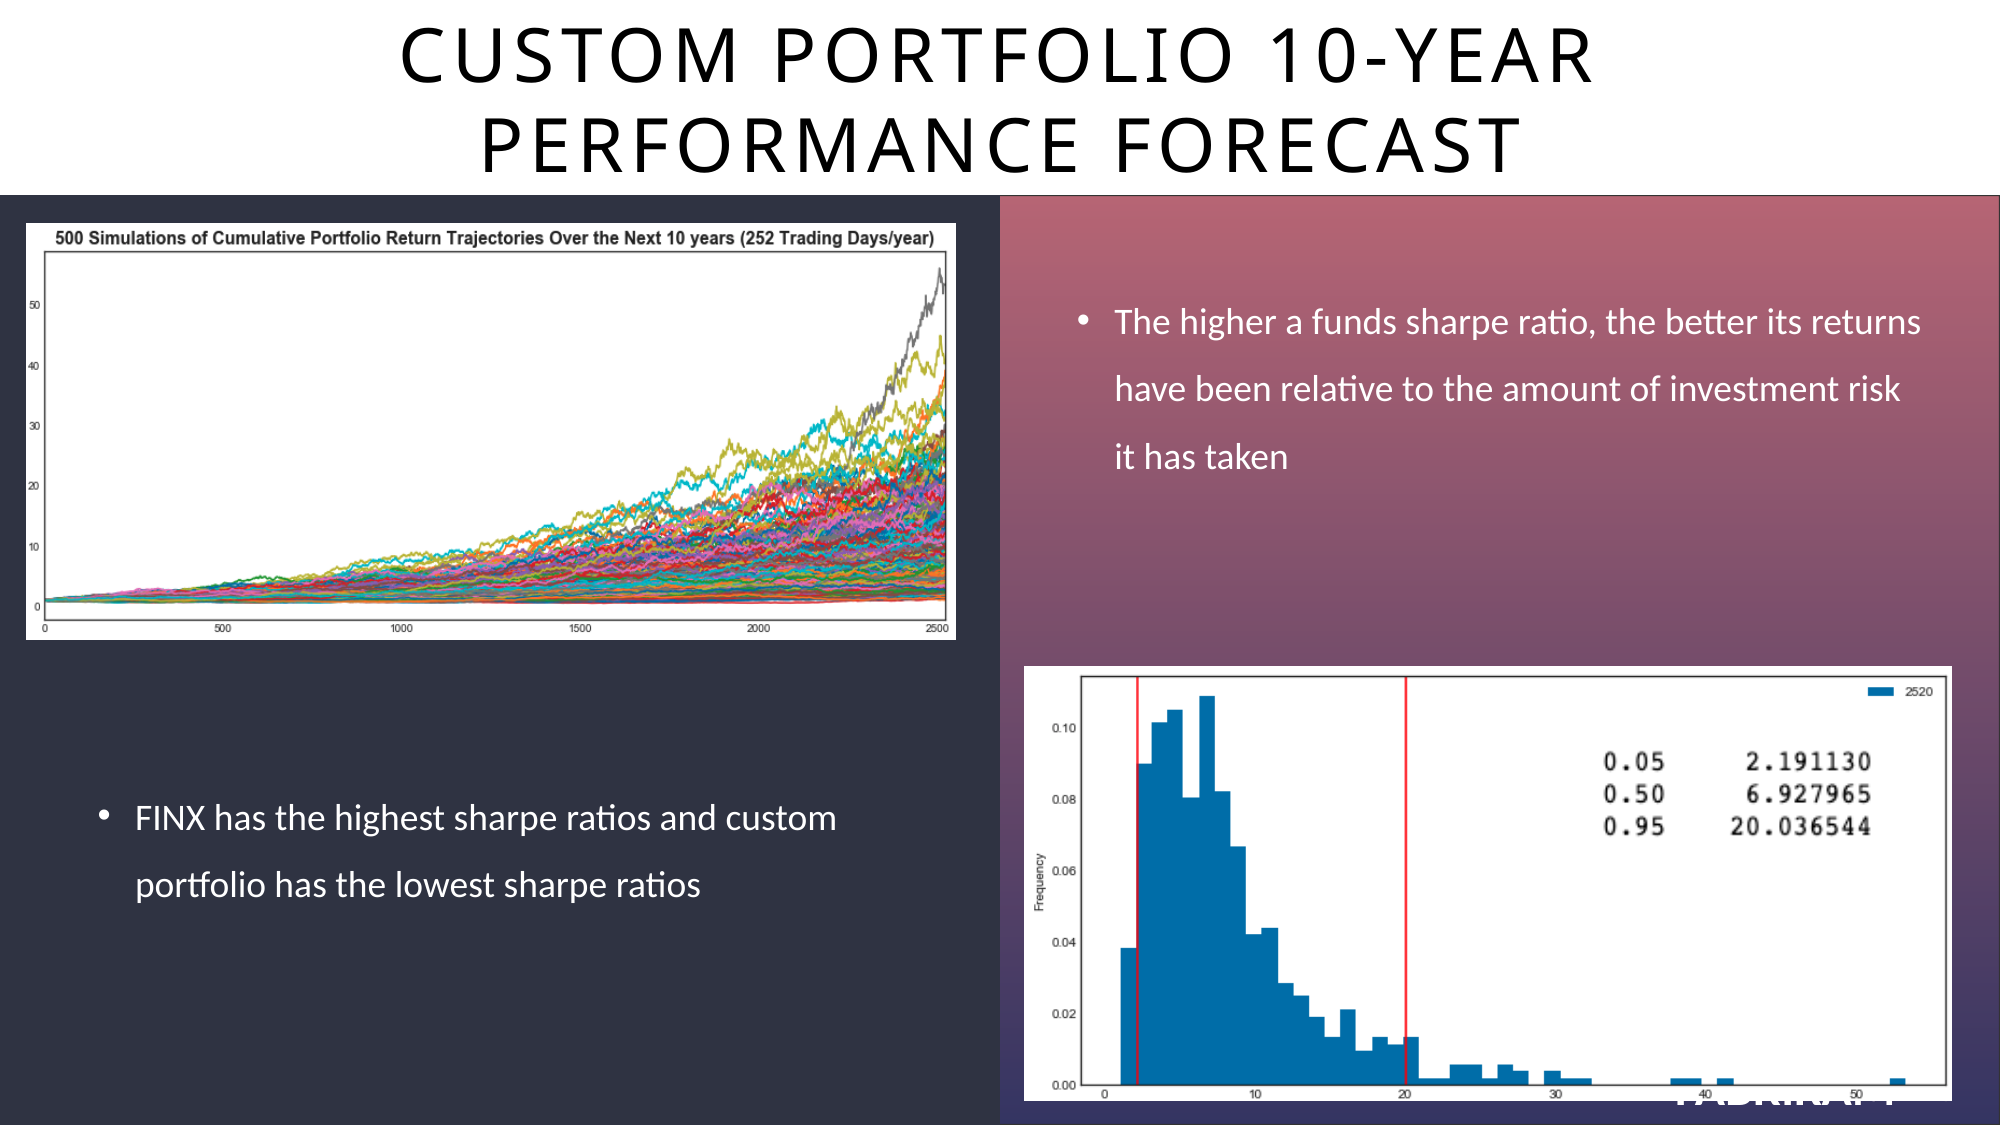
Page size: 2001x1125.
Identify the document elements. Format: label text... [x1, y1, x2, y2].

text_box FINX has the highest sharpe ratios and custom portfolio has the lowest sharpe ratios [97, 769, 944, 1095]
picture [26, 223, 956, 640]
list The higher a funds sharpe ratio, the better its returns have been relative to the amount of investment risk it has taken [1076, 274, 1923, 529]
slide_number 13 [1894, 1061, 1968, 1121]
title Custom Portfolio 10-year performance forecast [97, 0, 1903, 196]
picture [1024, 666, 1952, 1101]
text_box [1636, 1101, 1859, 1109]
